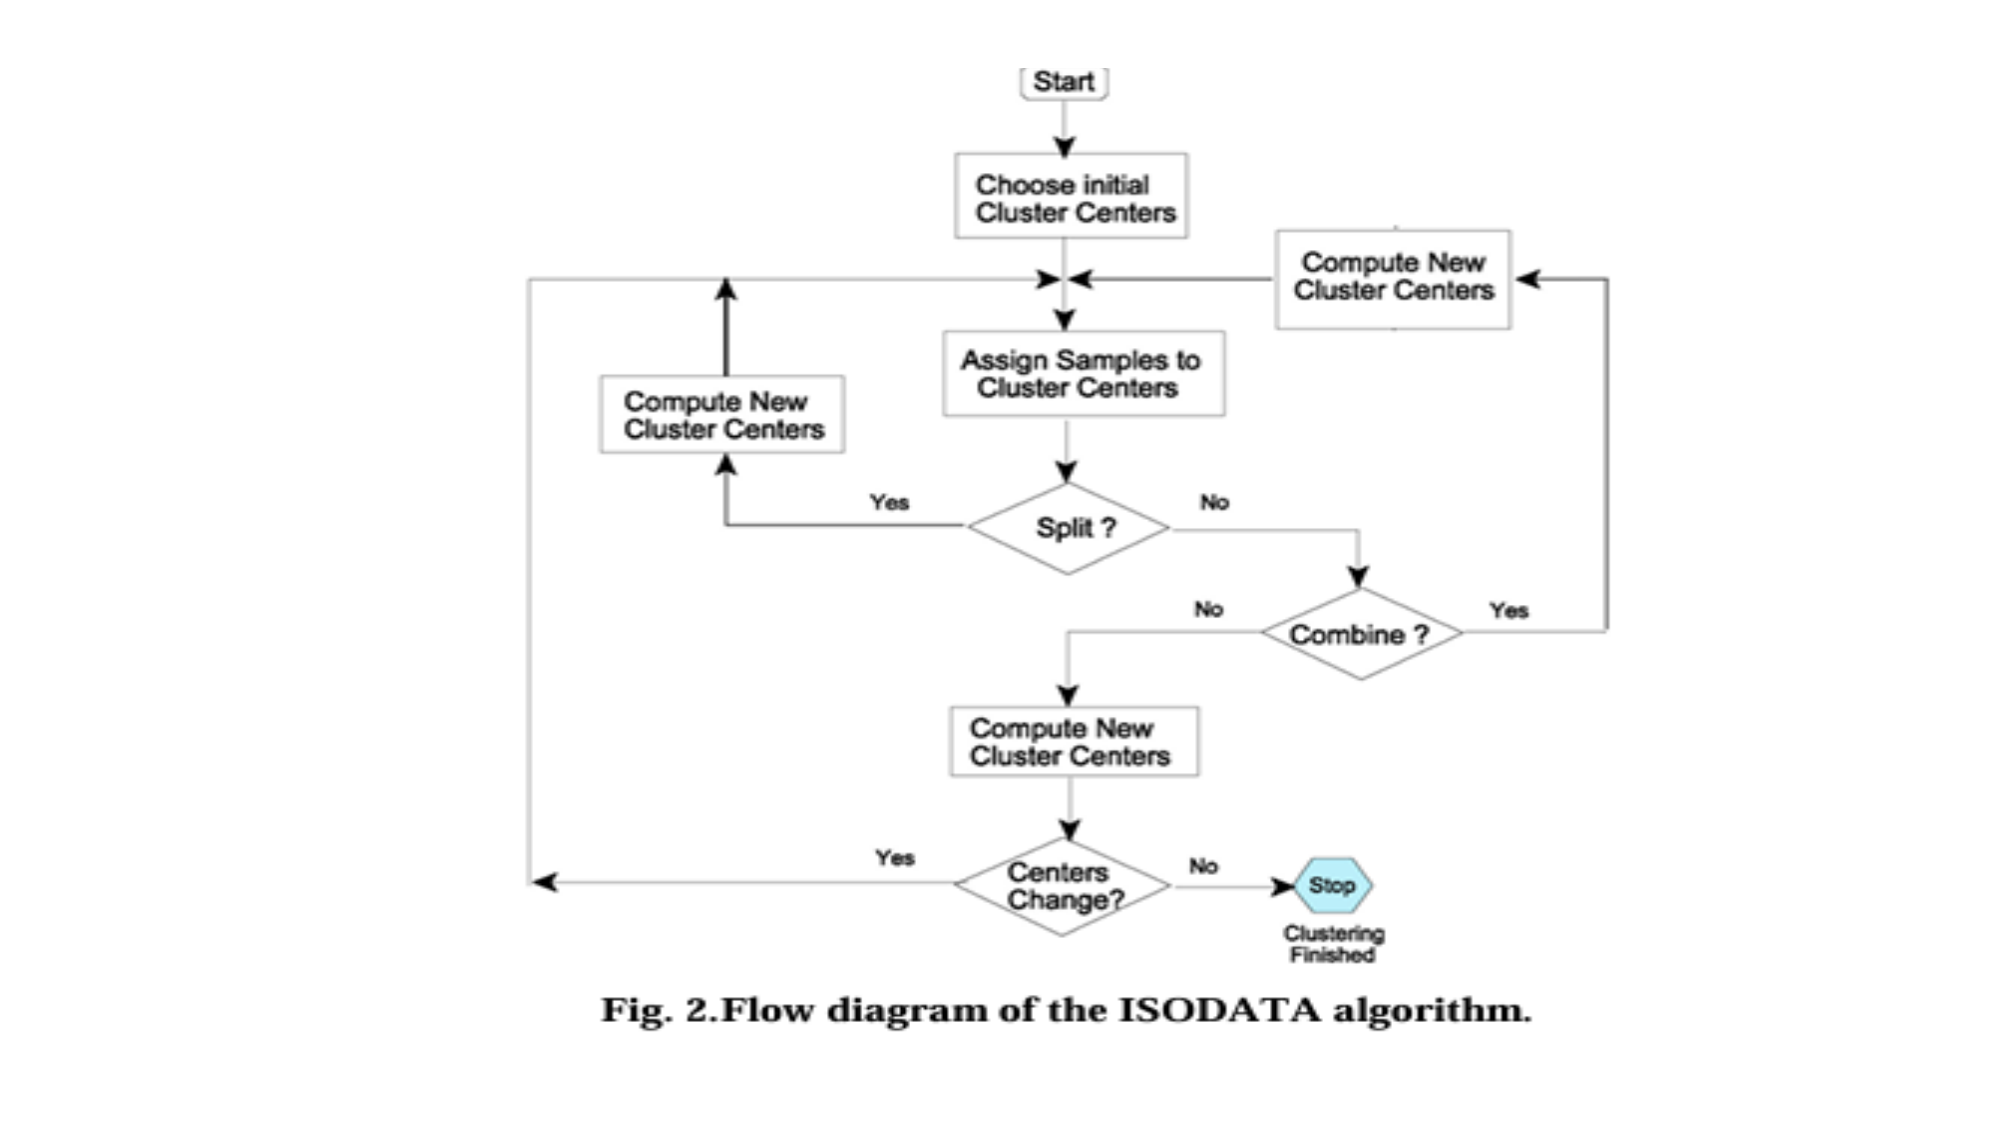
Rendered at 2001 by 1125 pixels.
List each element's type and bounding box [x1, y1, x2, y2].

list [499, 68, 1697, 1057]
